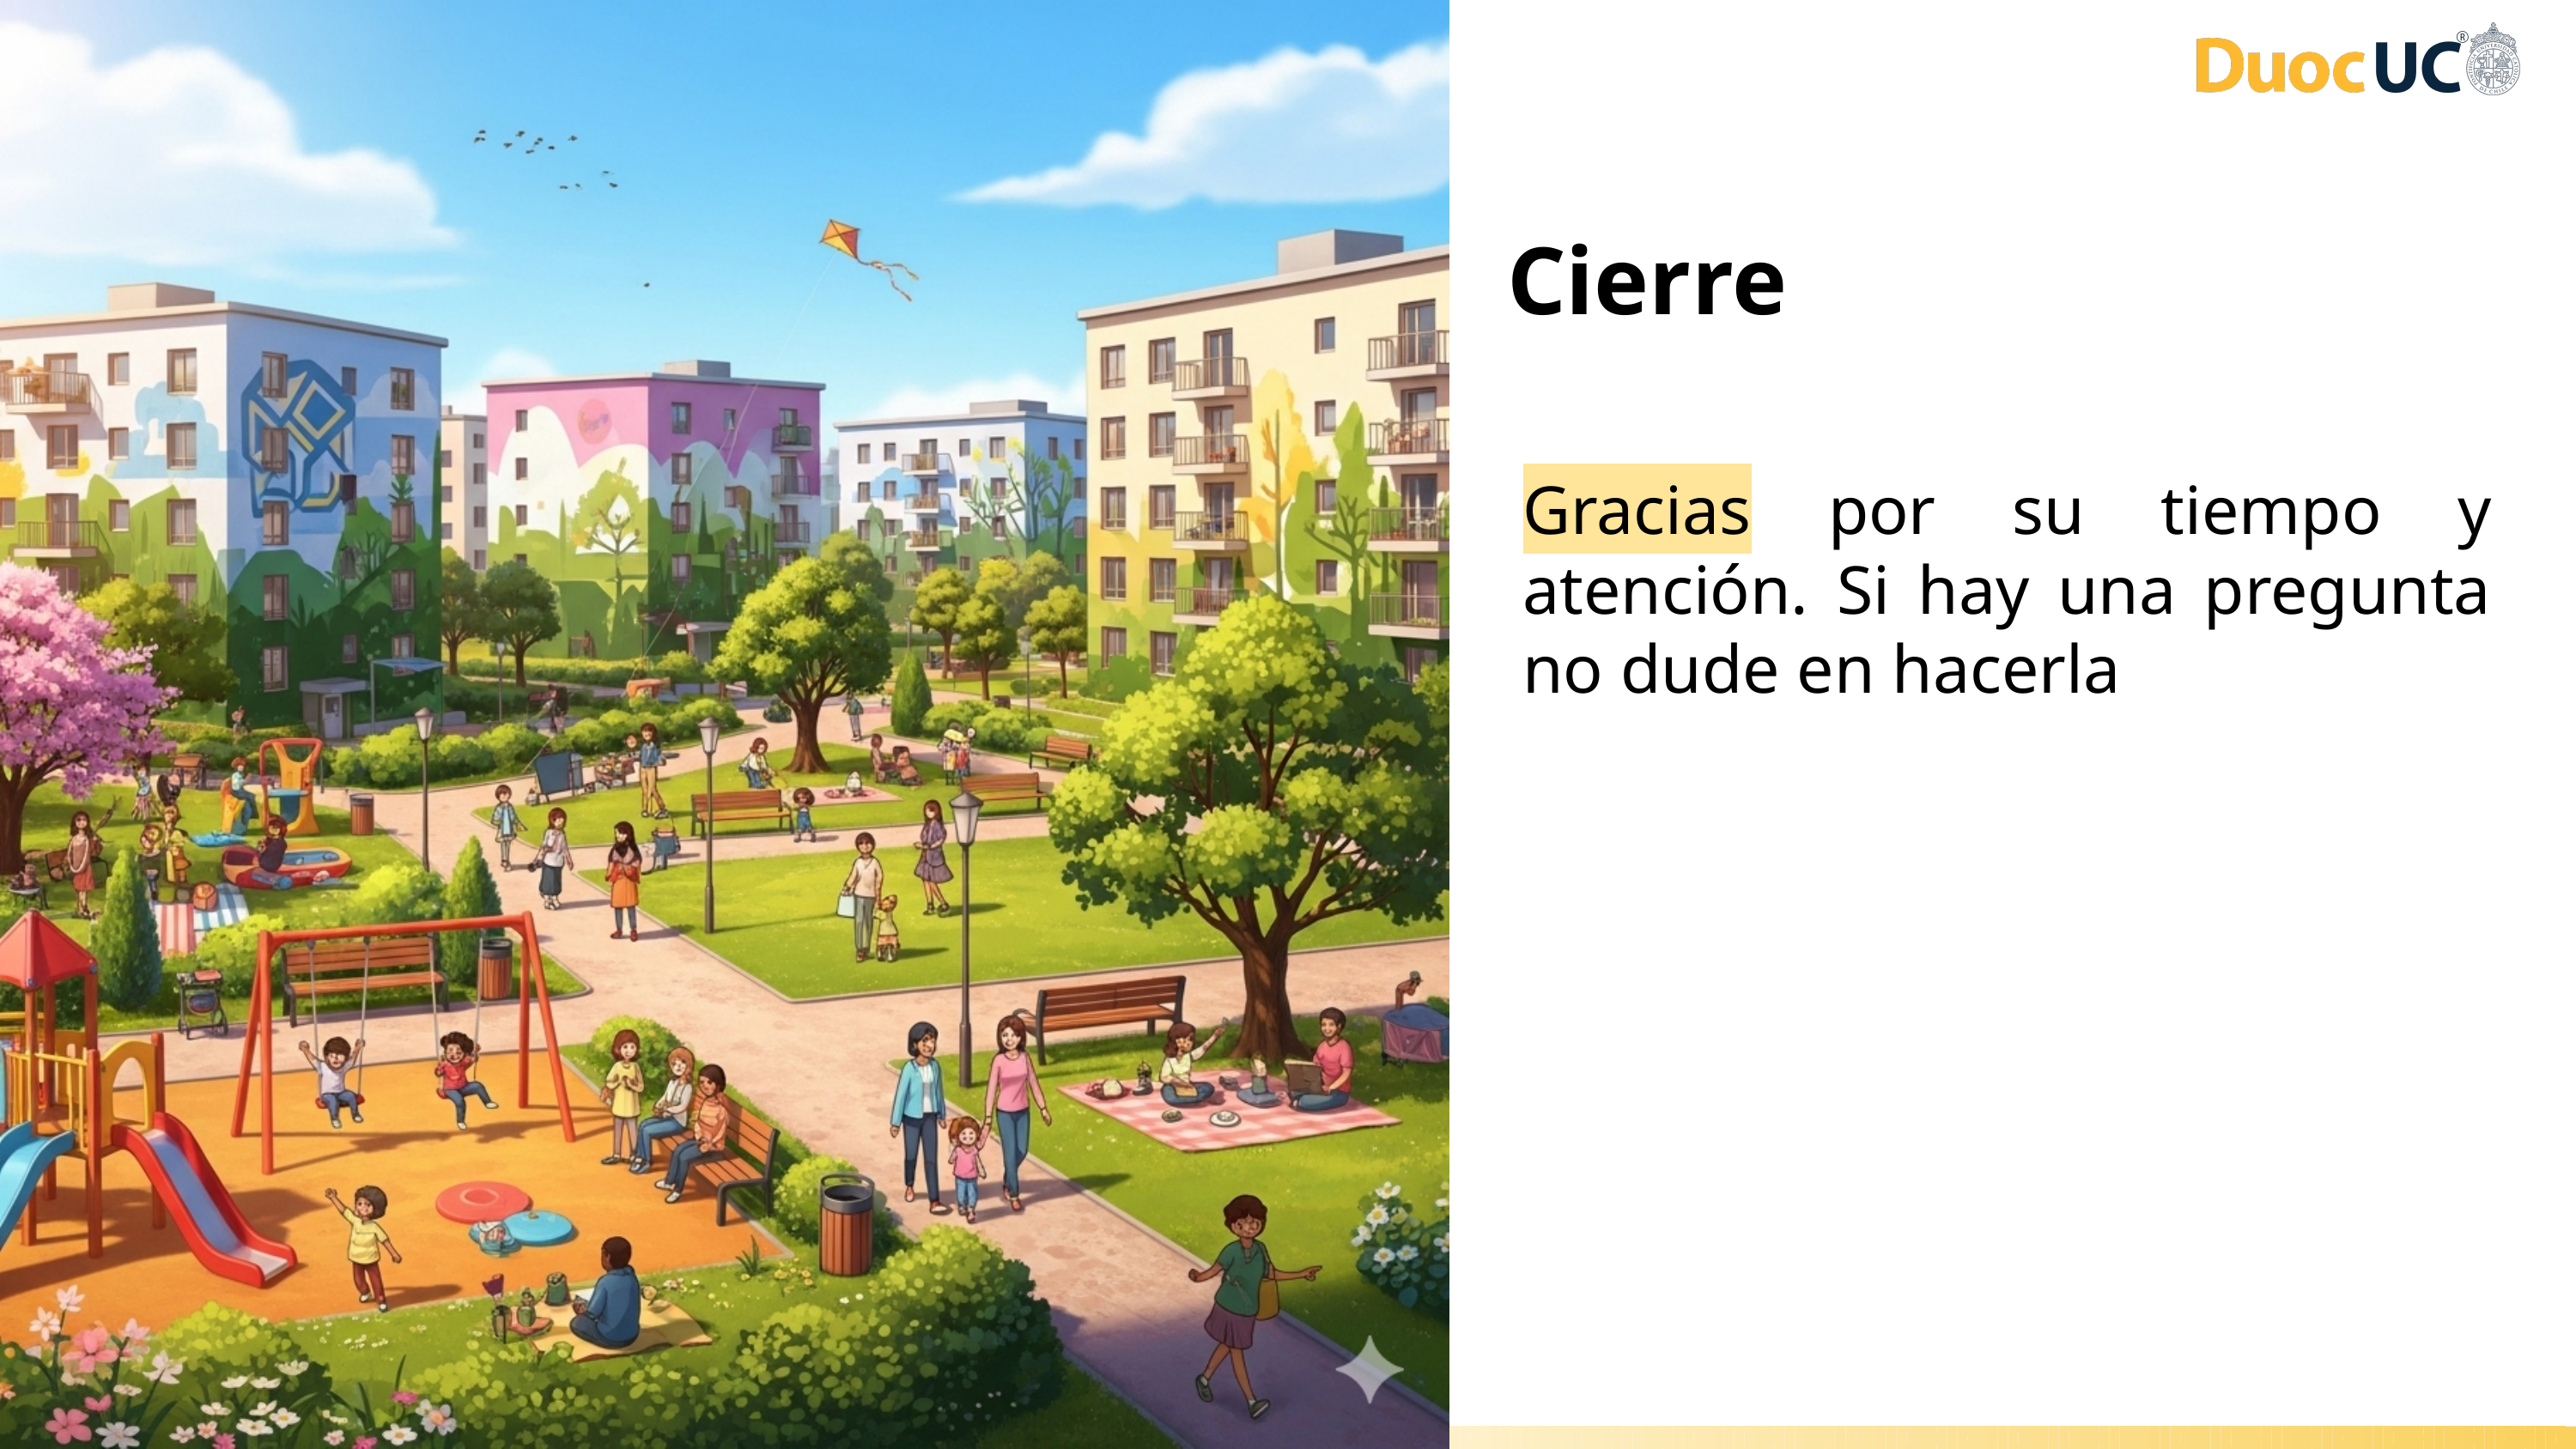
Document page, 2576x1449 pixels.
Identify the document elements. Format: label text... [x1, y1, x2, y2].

text_box [1452, 1426, 2576, 1449]
picture [2196, 22, 2521, 95]
text_box Gracias por su tiempo y atención. Si hay una pregunta no dude en hacerla [1522, 460, 2493, 677]
text_box Cierre [1507, 213, 2576, 460]
picture [0, 0, 1449, 1449]
